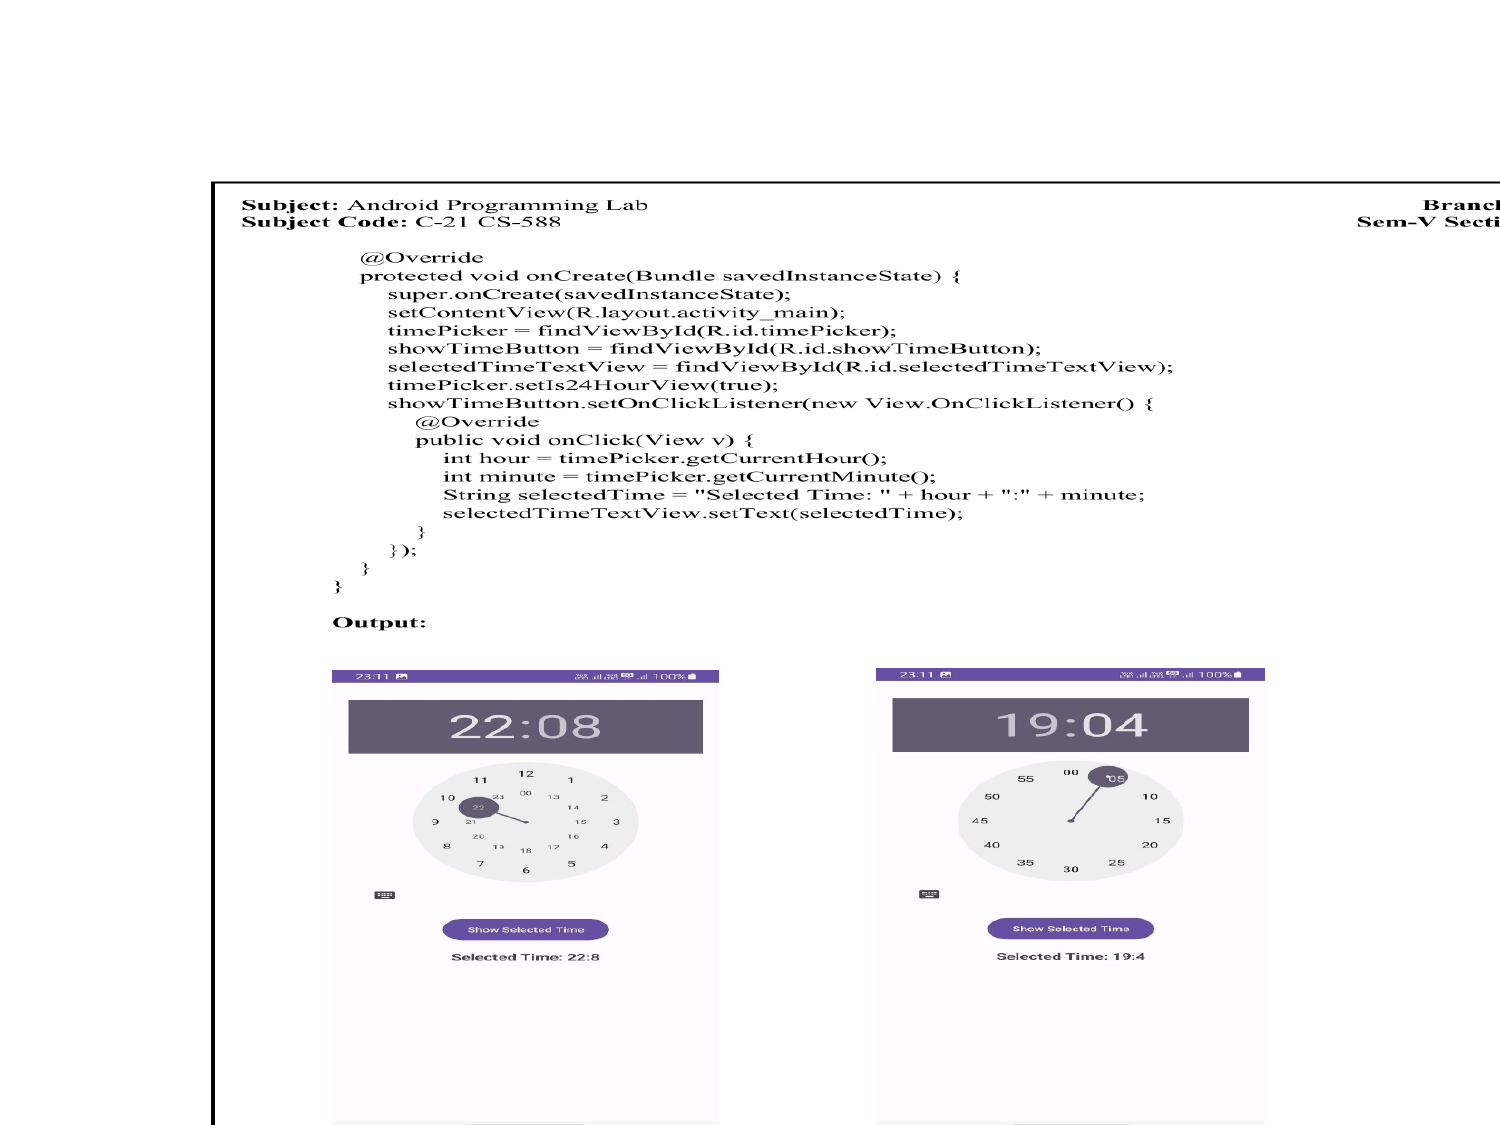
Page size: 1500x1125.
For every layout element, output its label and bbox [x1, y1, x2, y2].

picture [149, 149, 1500, 1125]
